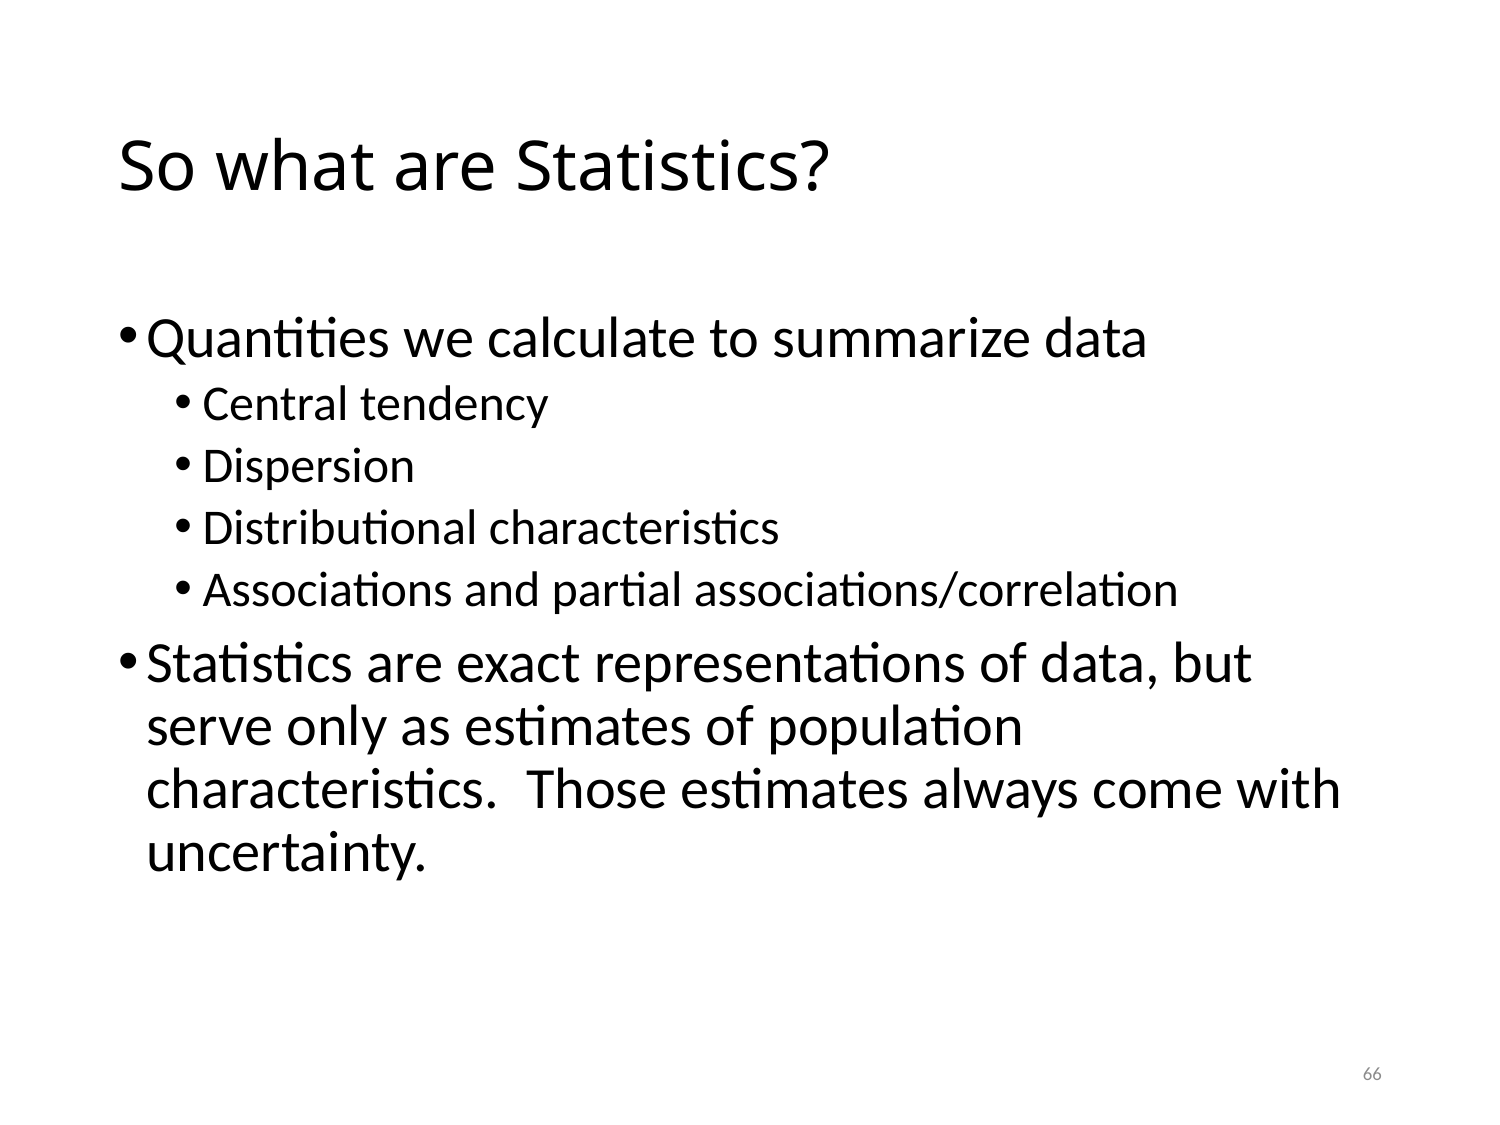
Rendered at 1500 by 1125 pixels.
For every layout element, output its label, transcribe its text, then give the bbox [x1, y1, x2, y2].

title So what are Statistics? [103, 59, 1397, 278]
slide_number 66 [1059, 1042, 1397, 1103]
list Quantities we calculate to summarize data Central tendency Dispersion Distributional characteristics Associations and partial associations/correlation Statistics are exact representations of data, but serve only as estimates of population characteristics. Those estimates always come with uncertainty. [103, 299, 1397, 1014]
